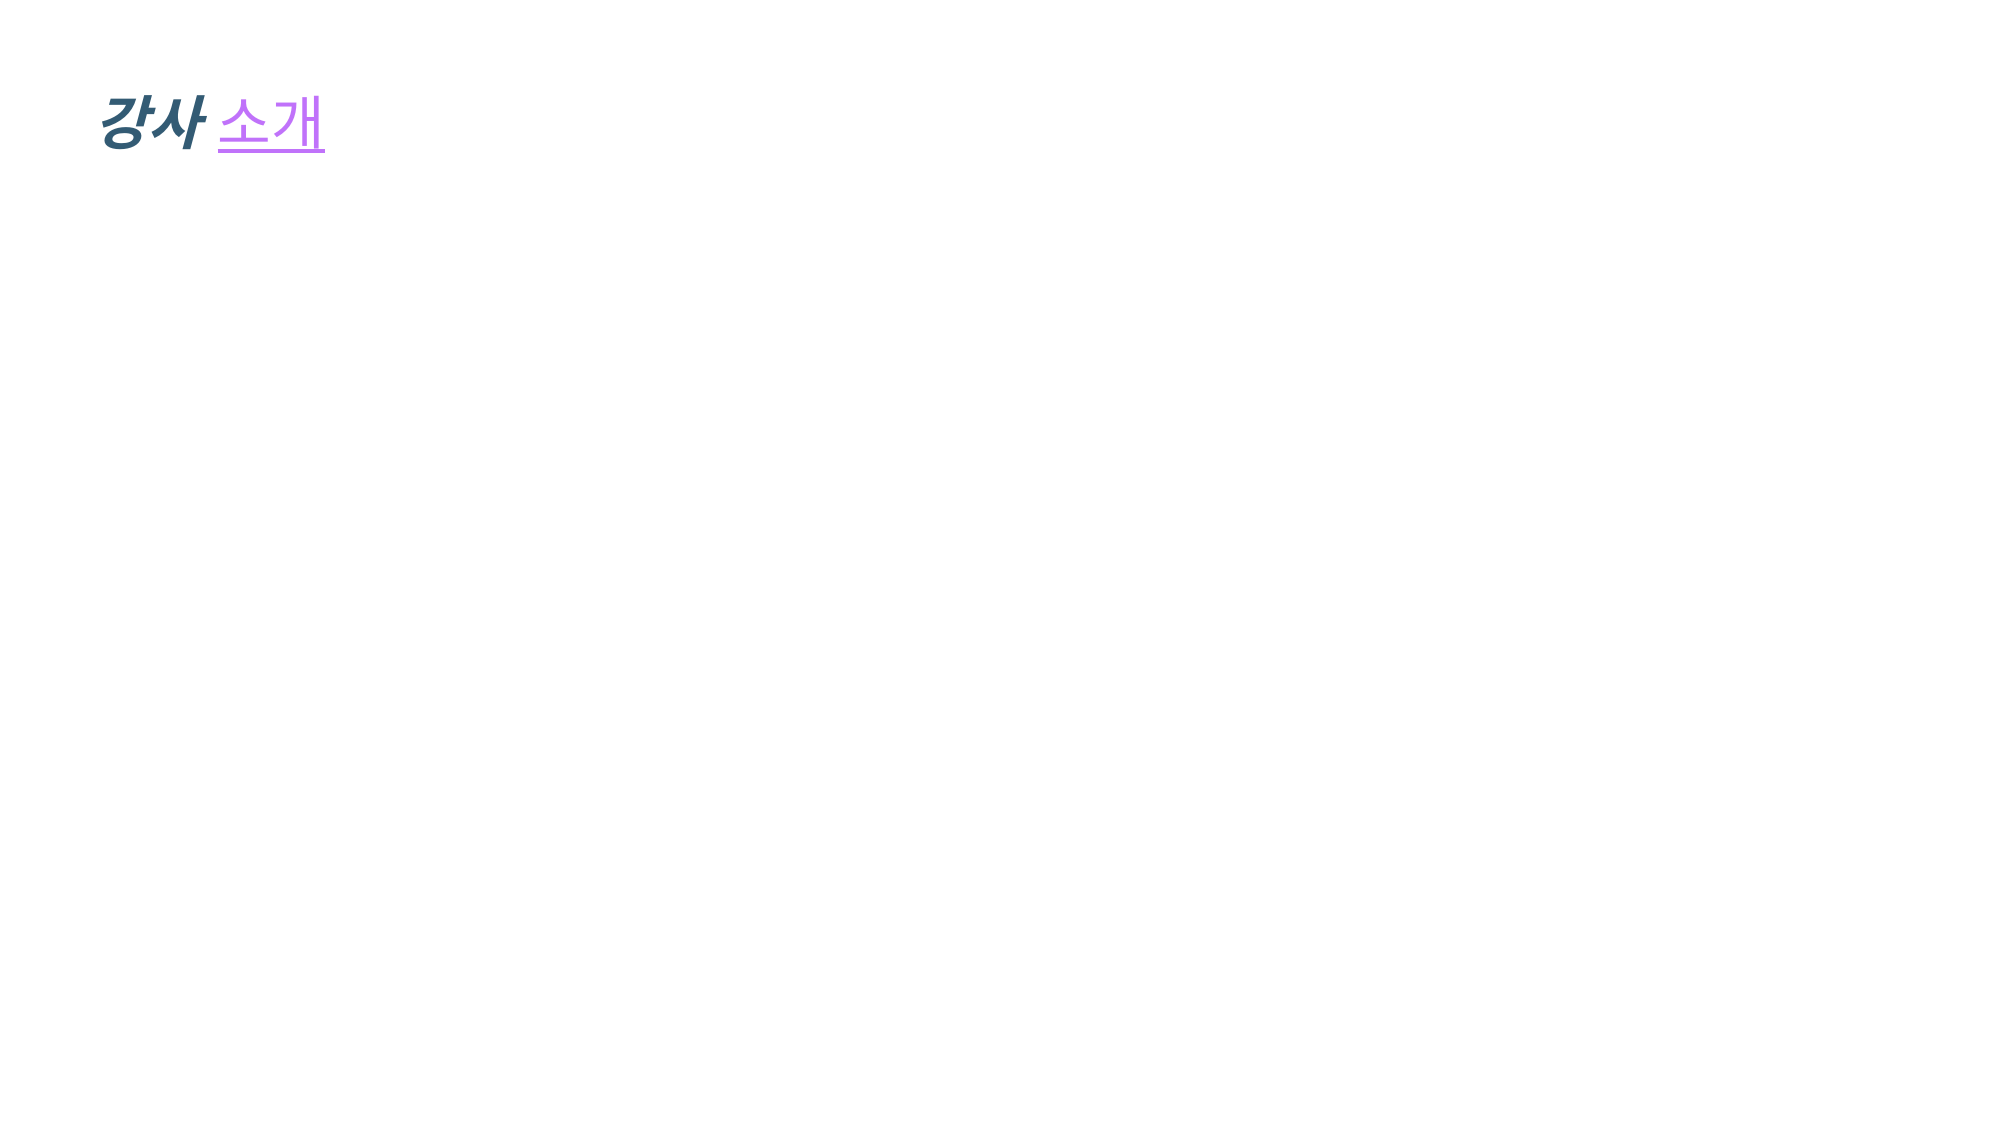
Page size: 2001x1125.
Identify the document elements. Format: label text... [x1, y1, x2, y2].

title 강사 소개 [79, 67, 1942, 165]
